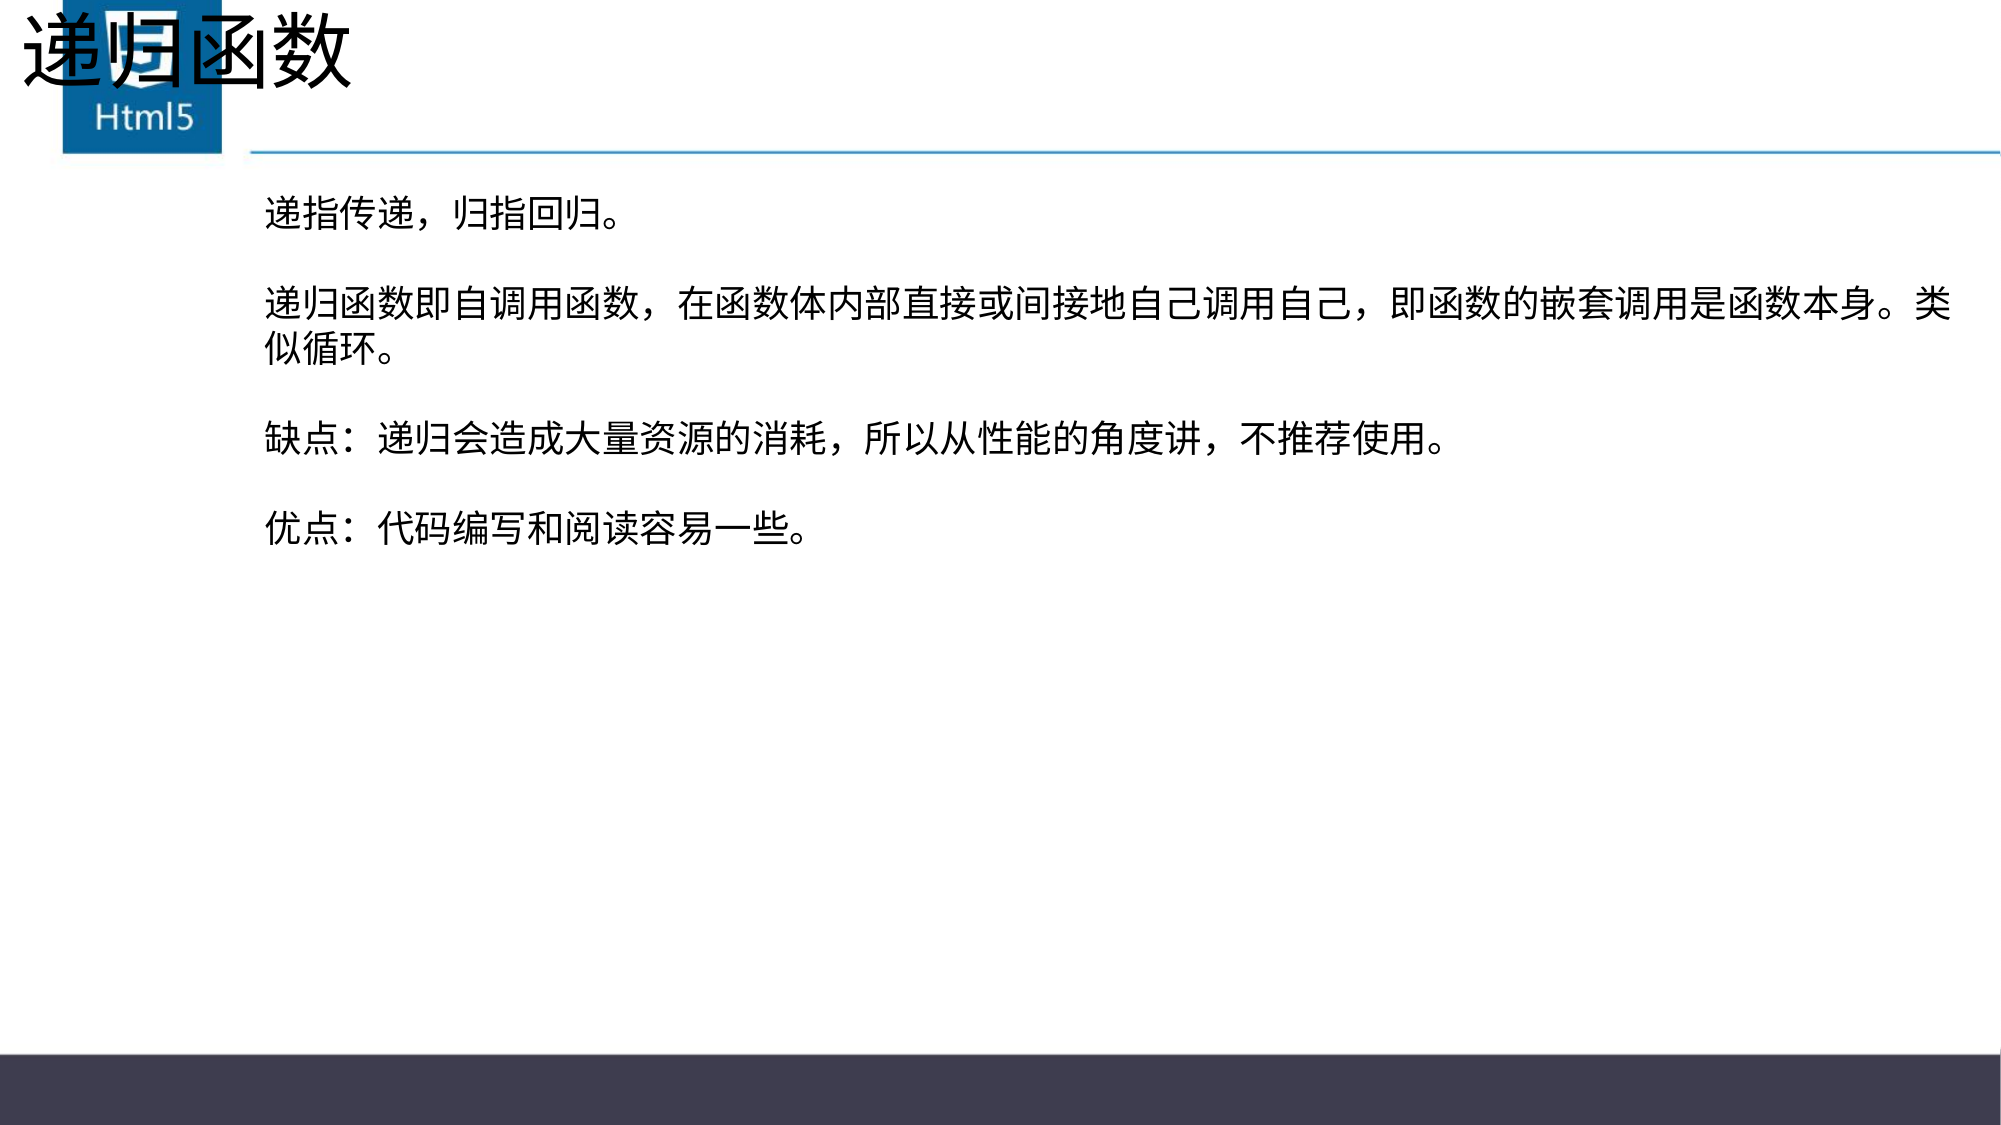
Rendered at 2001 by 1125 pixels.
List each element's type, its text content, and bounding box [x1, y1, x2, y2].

picture [0, 0, 2001, 1125]
list 递指传递，归指回归。 递归函数即自调用函数，在函数体内部直接或间接地自己调用自己，即函数的嵌套调用是函数本身。类似循环。 缺点：递归会造成大量资源的消耗，所以从性能的角度讲，不推荐使用。 优点：代码编写和阅读容易一些。 [249, 182, 1997, 1026]
title 递归函数 [6, 3, 1997, 152]
